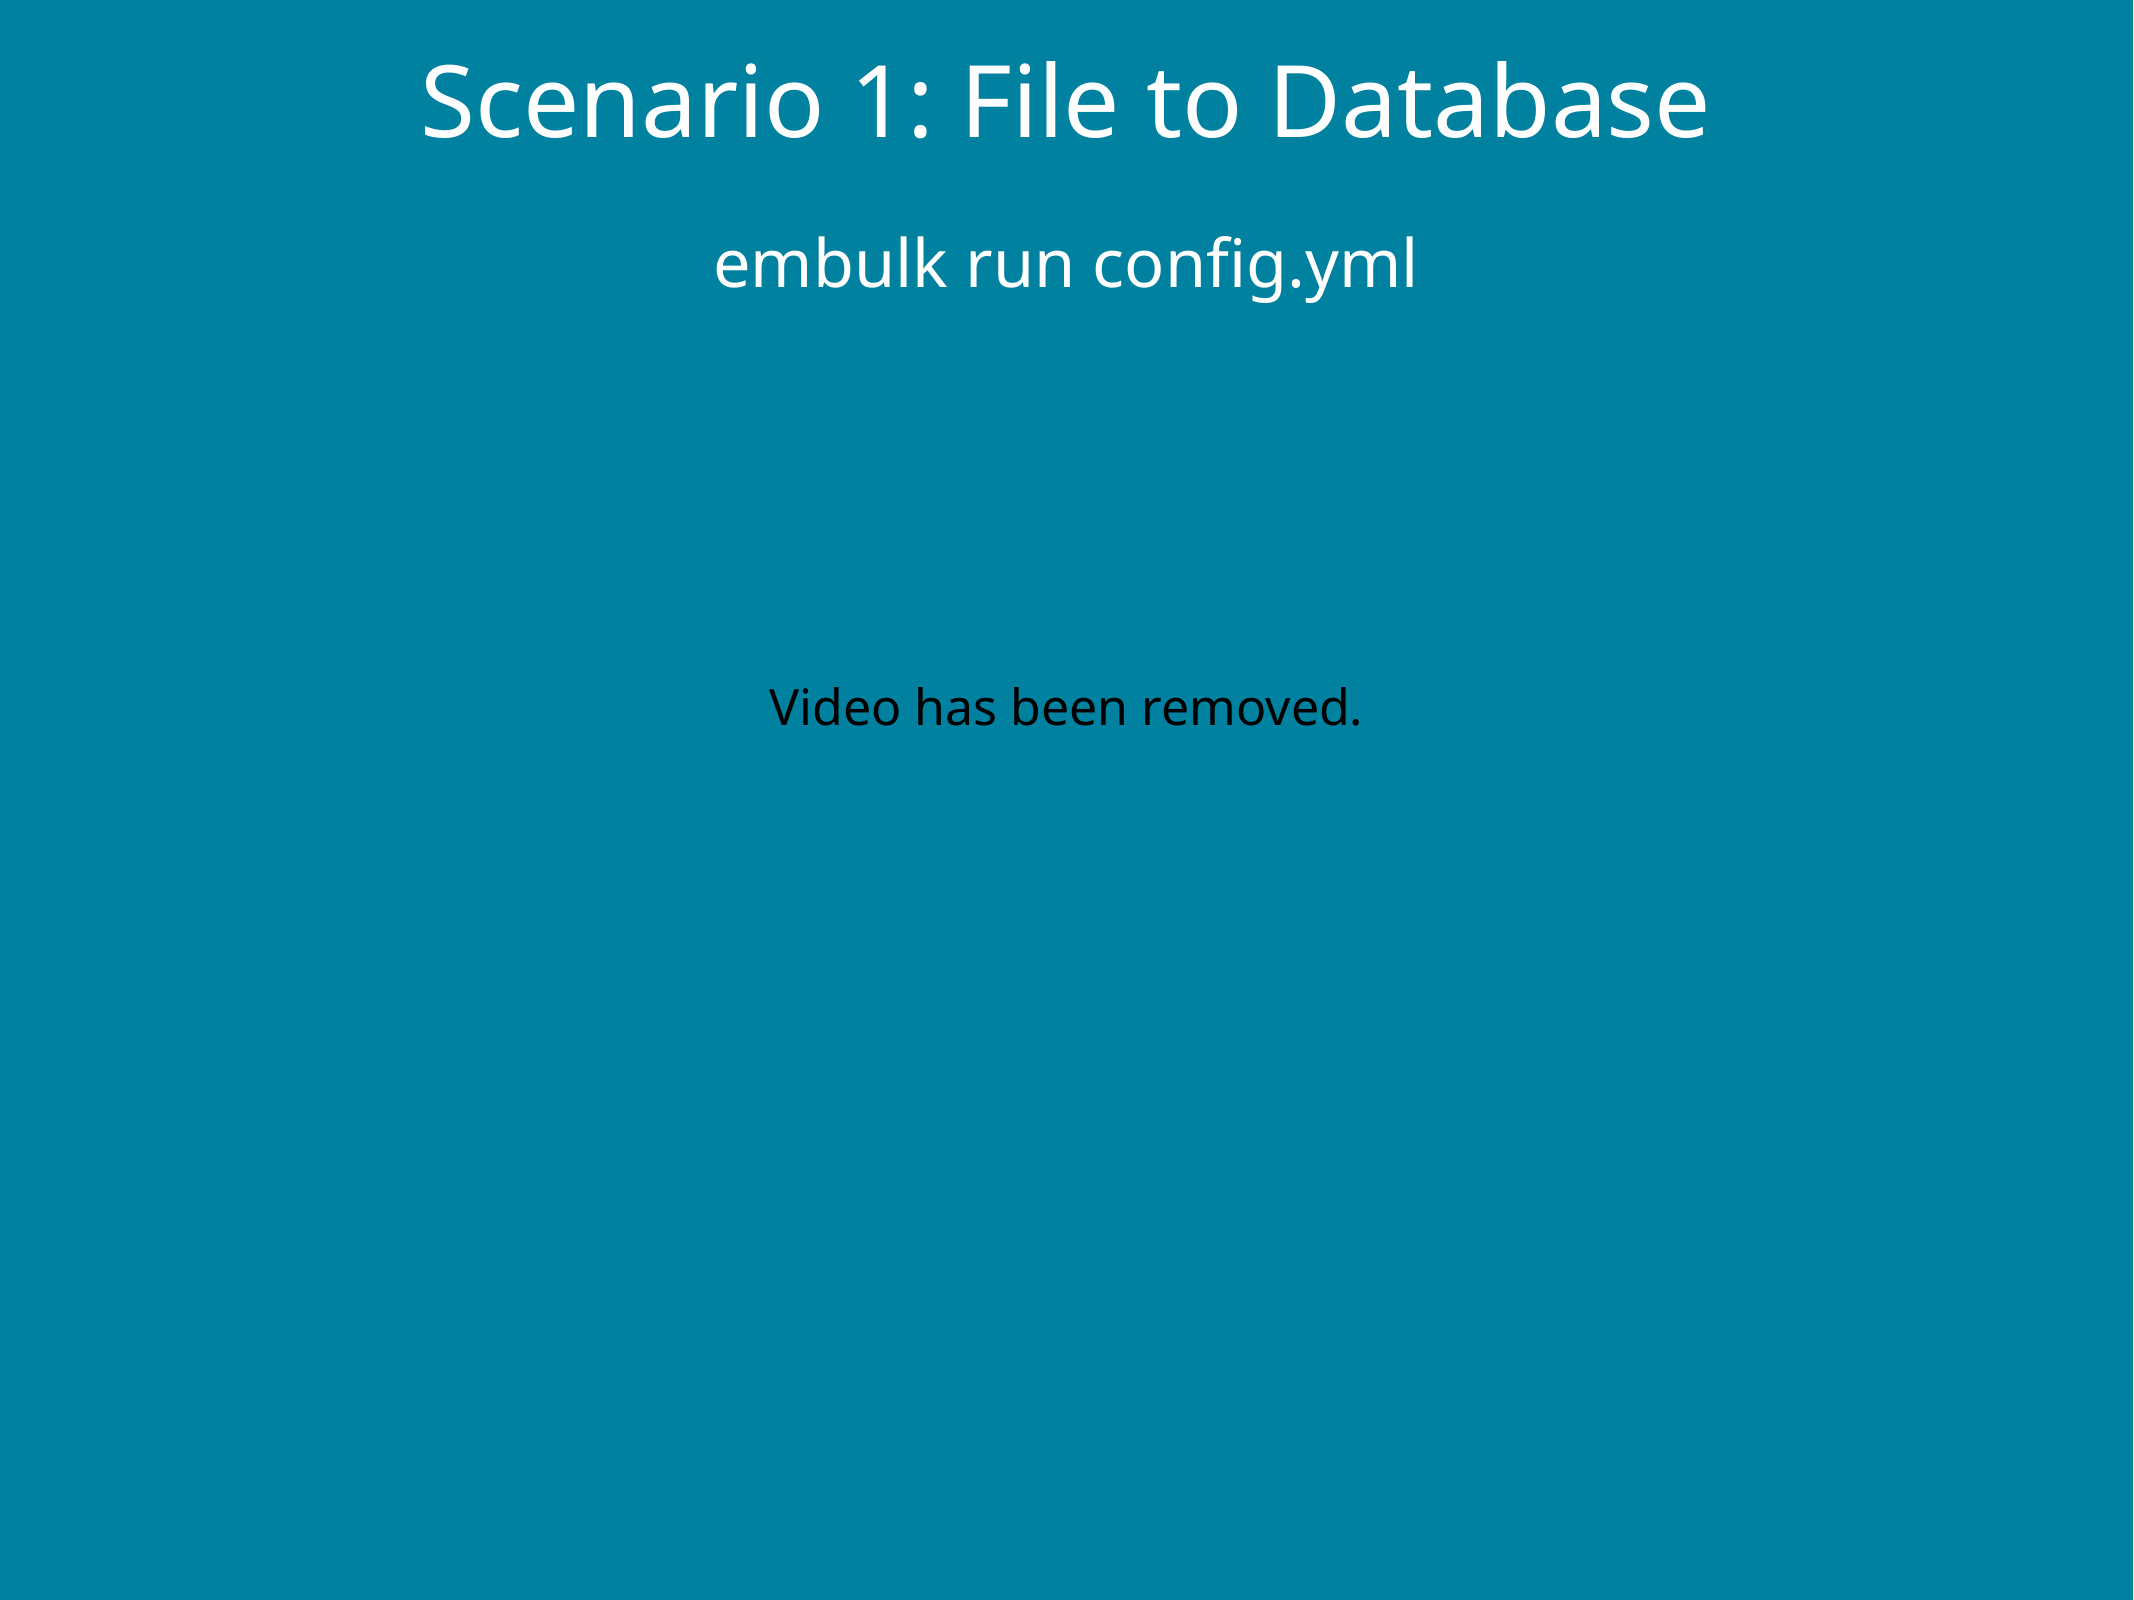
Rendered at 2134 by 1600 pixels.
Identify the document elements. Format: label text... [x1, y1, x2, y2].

text_box Scenario 1: File to Database [412, 29, 1722, 167]
text_box Video has been removed. [761, 666, 1373, 744]
text_box embulk run config.yml [704, 212, 1429, 309]
